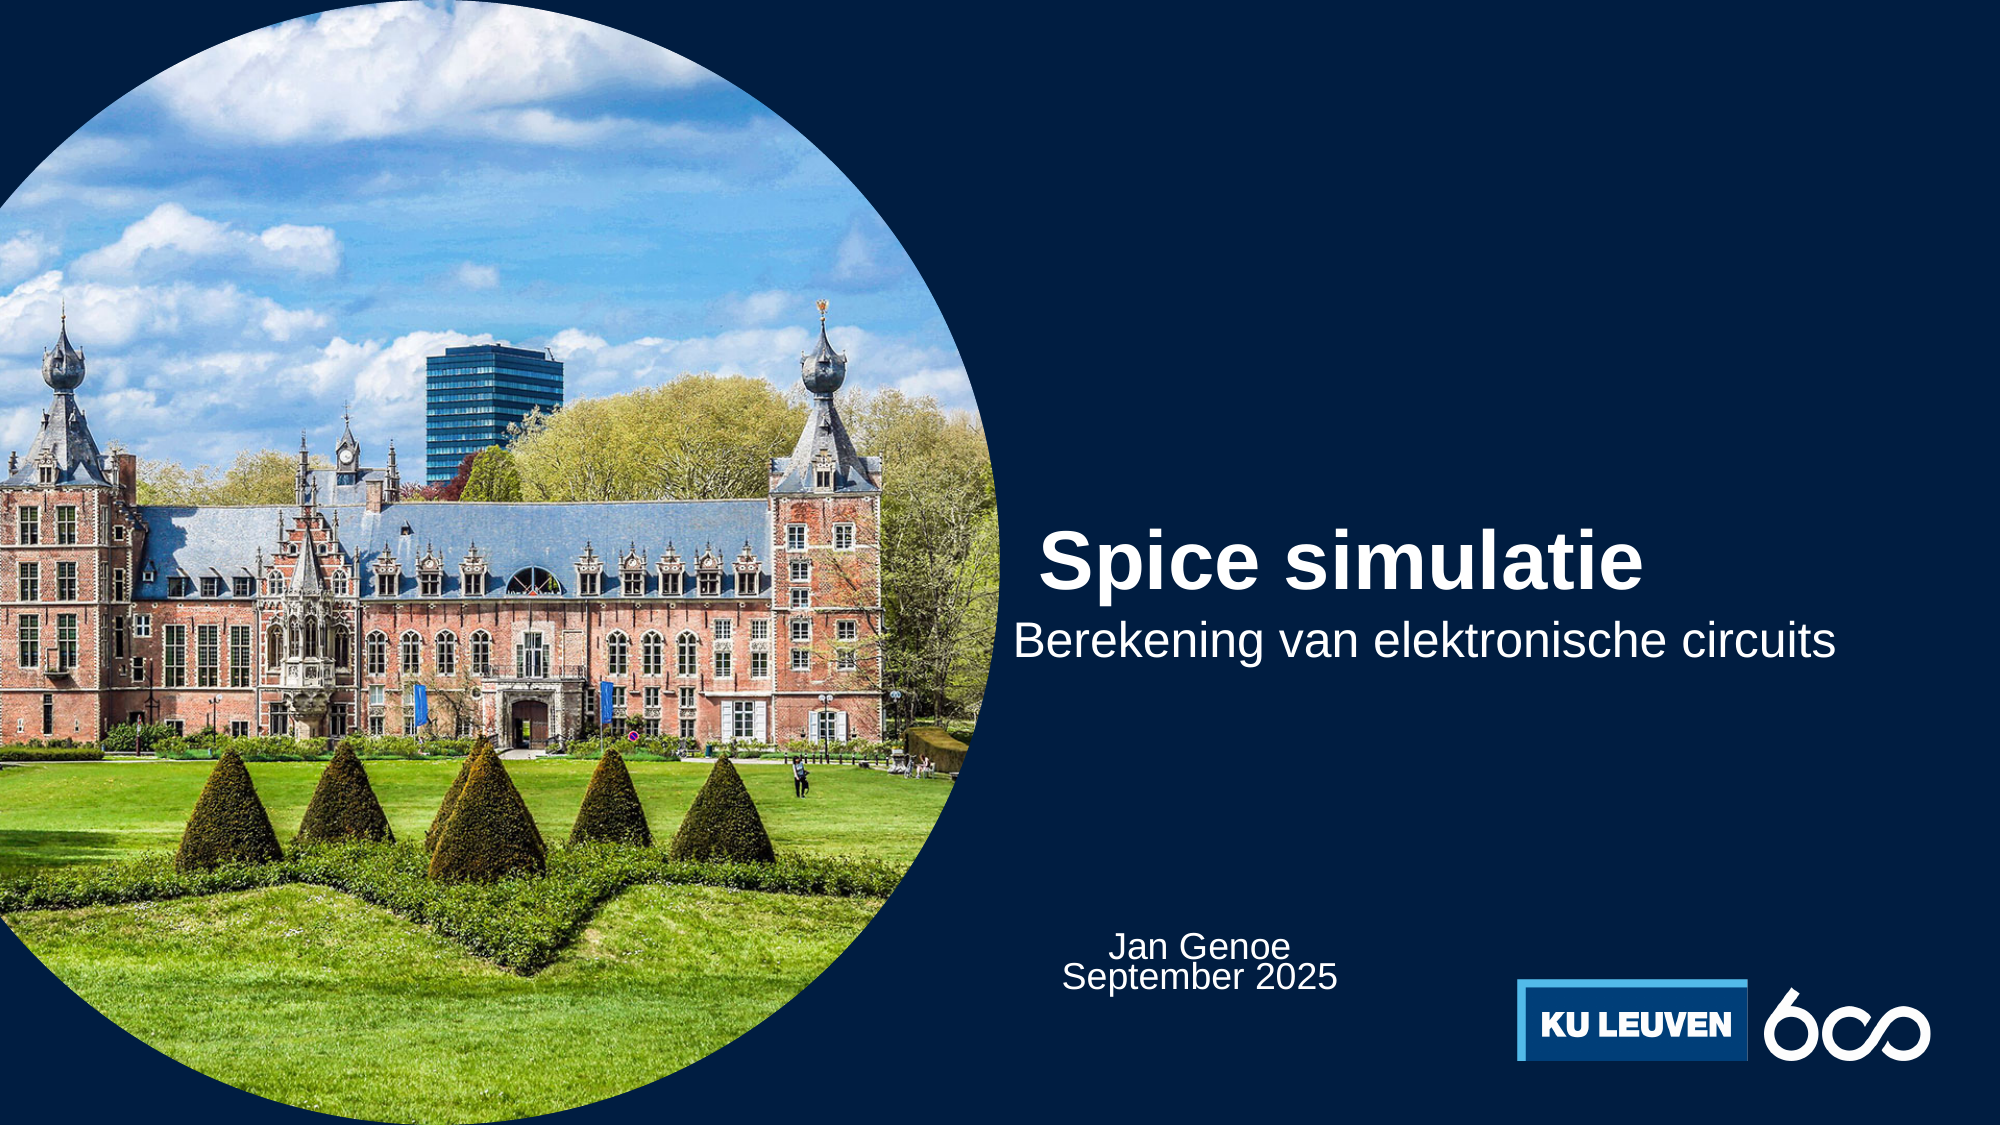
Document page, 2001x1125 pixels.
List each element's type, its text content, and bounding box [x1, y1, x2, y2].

picture [1517, 979, 1931, 1061]
text_box September 2025 [1046, 944, 1353, 1005]
text_box Jan Genoe [1093, 914, 1307, 944]
picture [0, 0, 1000, 1125]
title Spice simulatie [1039, 283, 1906, 842]
text_box Berekening van elektronische circuits [997, 599, 1853, 675]
